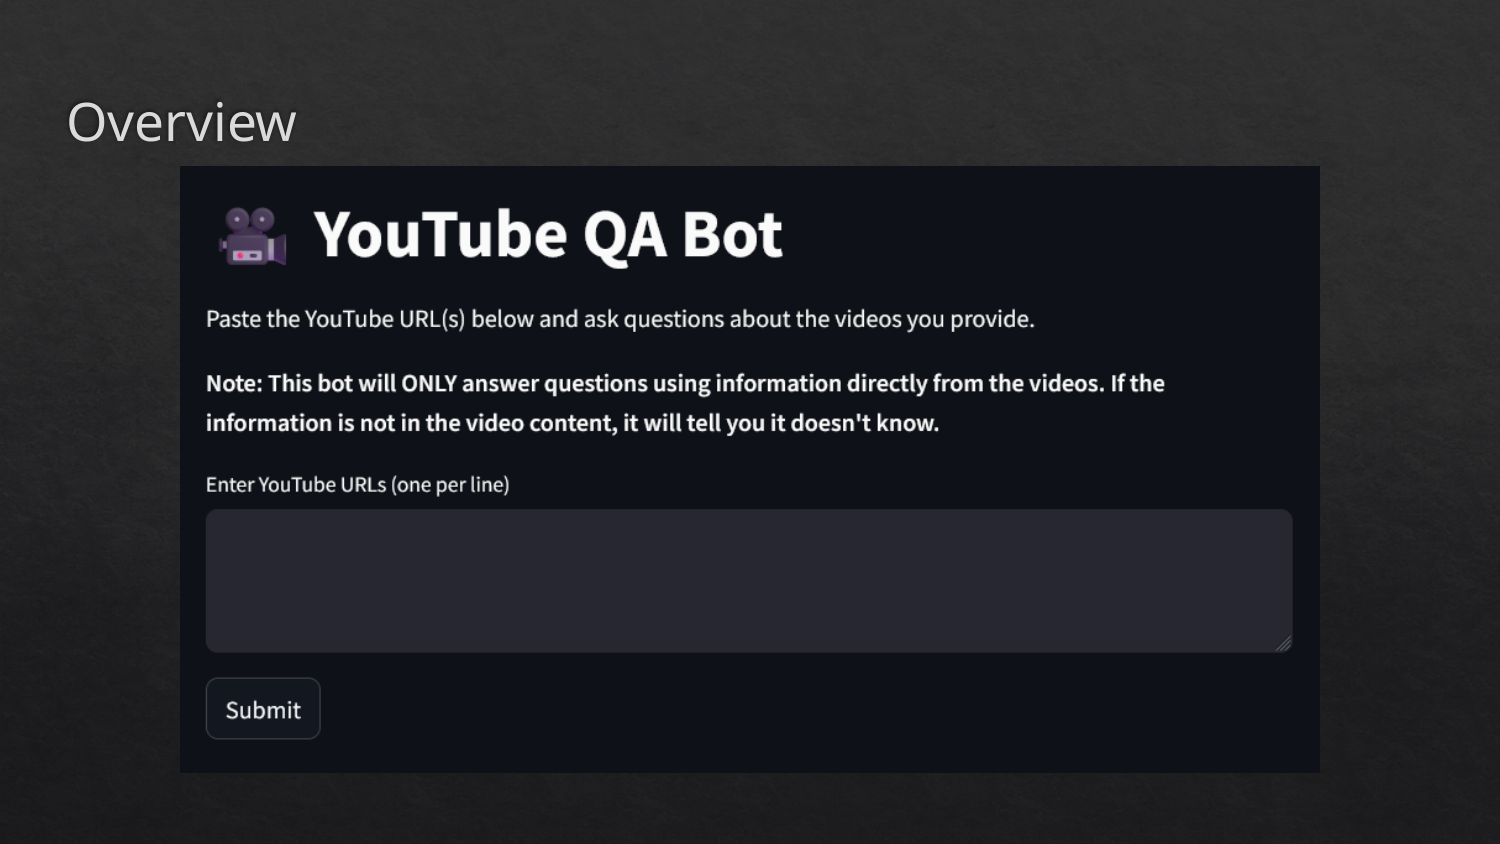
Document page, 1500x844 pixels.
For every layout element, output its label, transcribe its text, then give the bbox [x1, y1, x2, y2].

title Overview [51, 72, 1449, 167]
picture [179, 166, 1321, 773]
